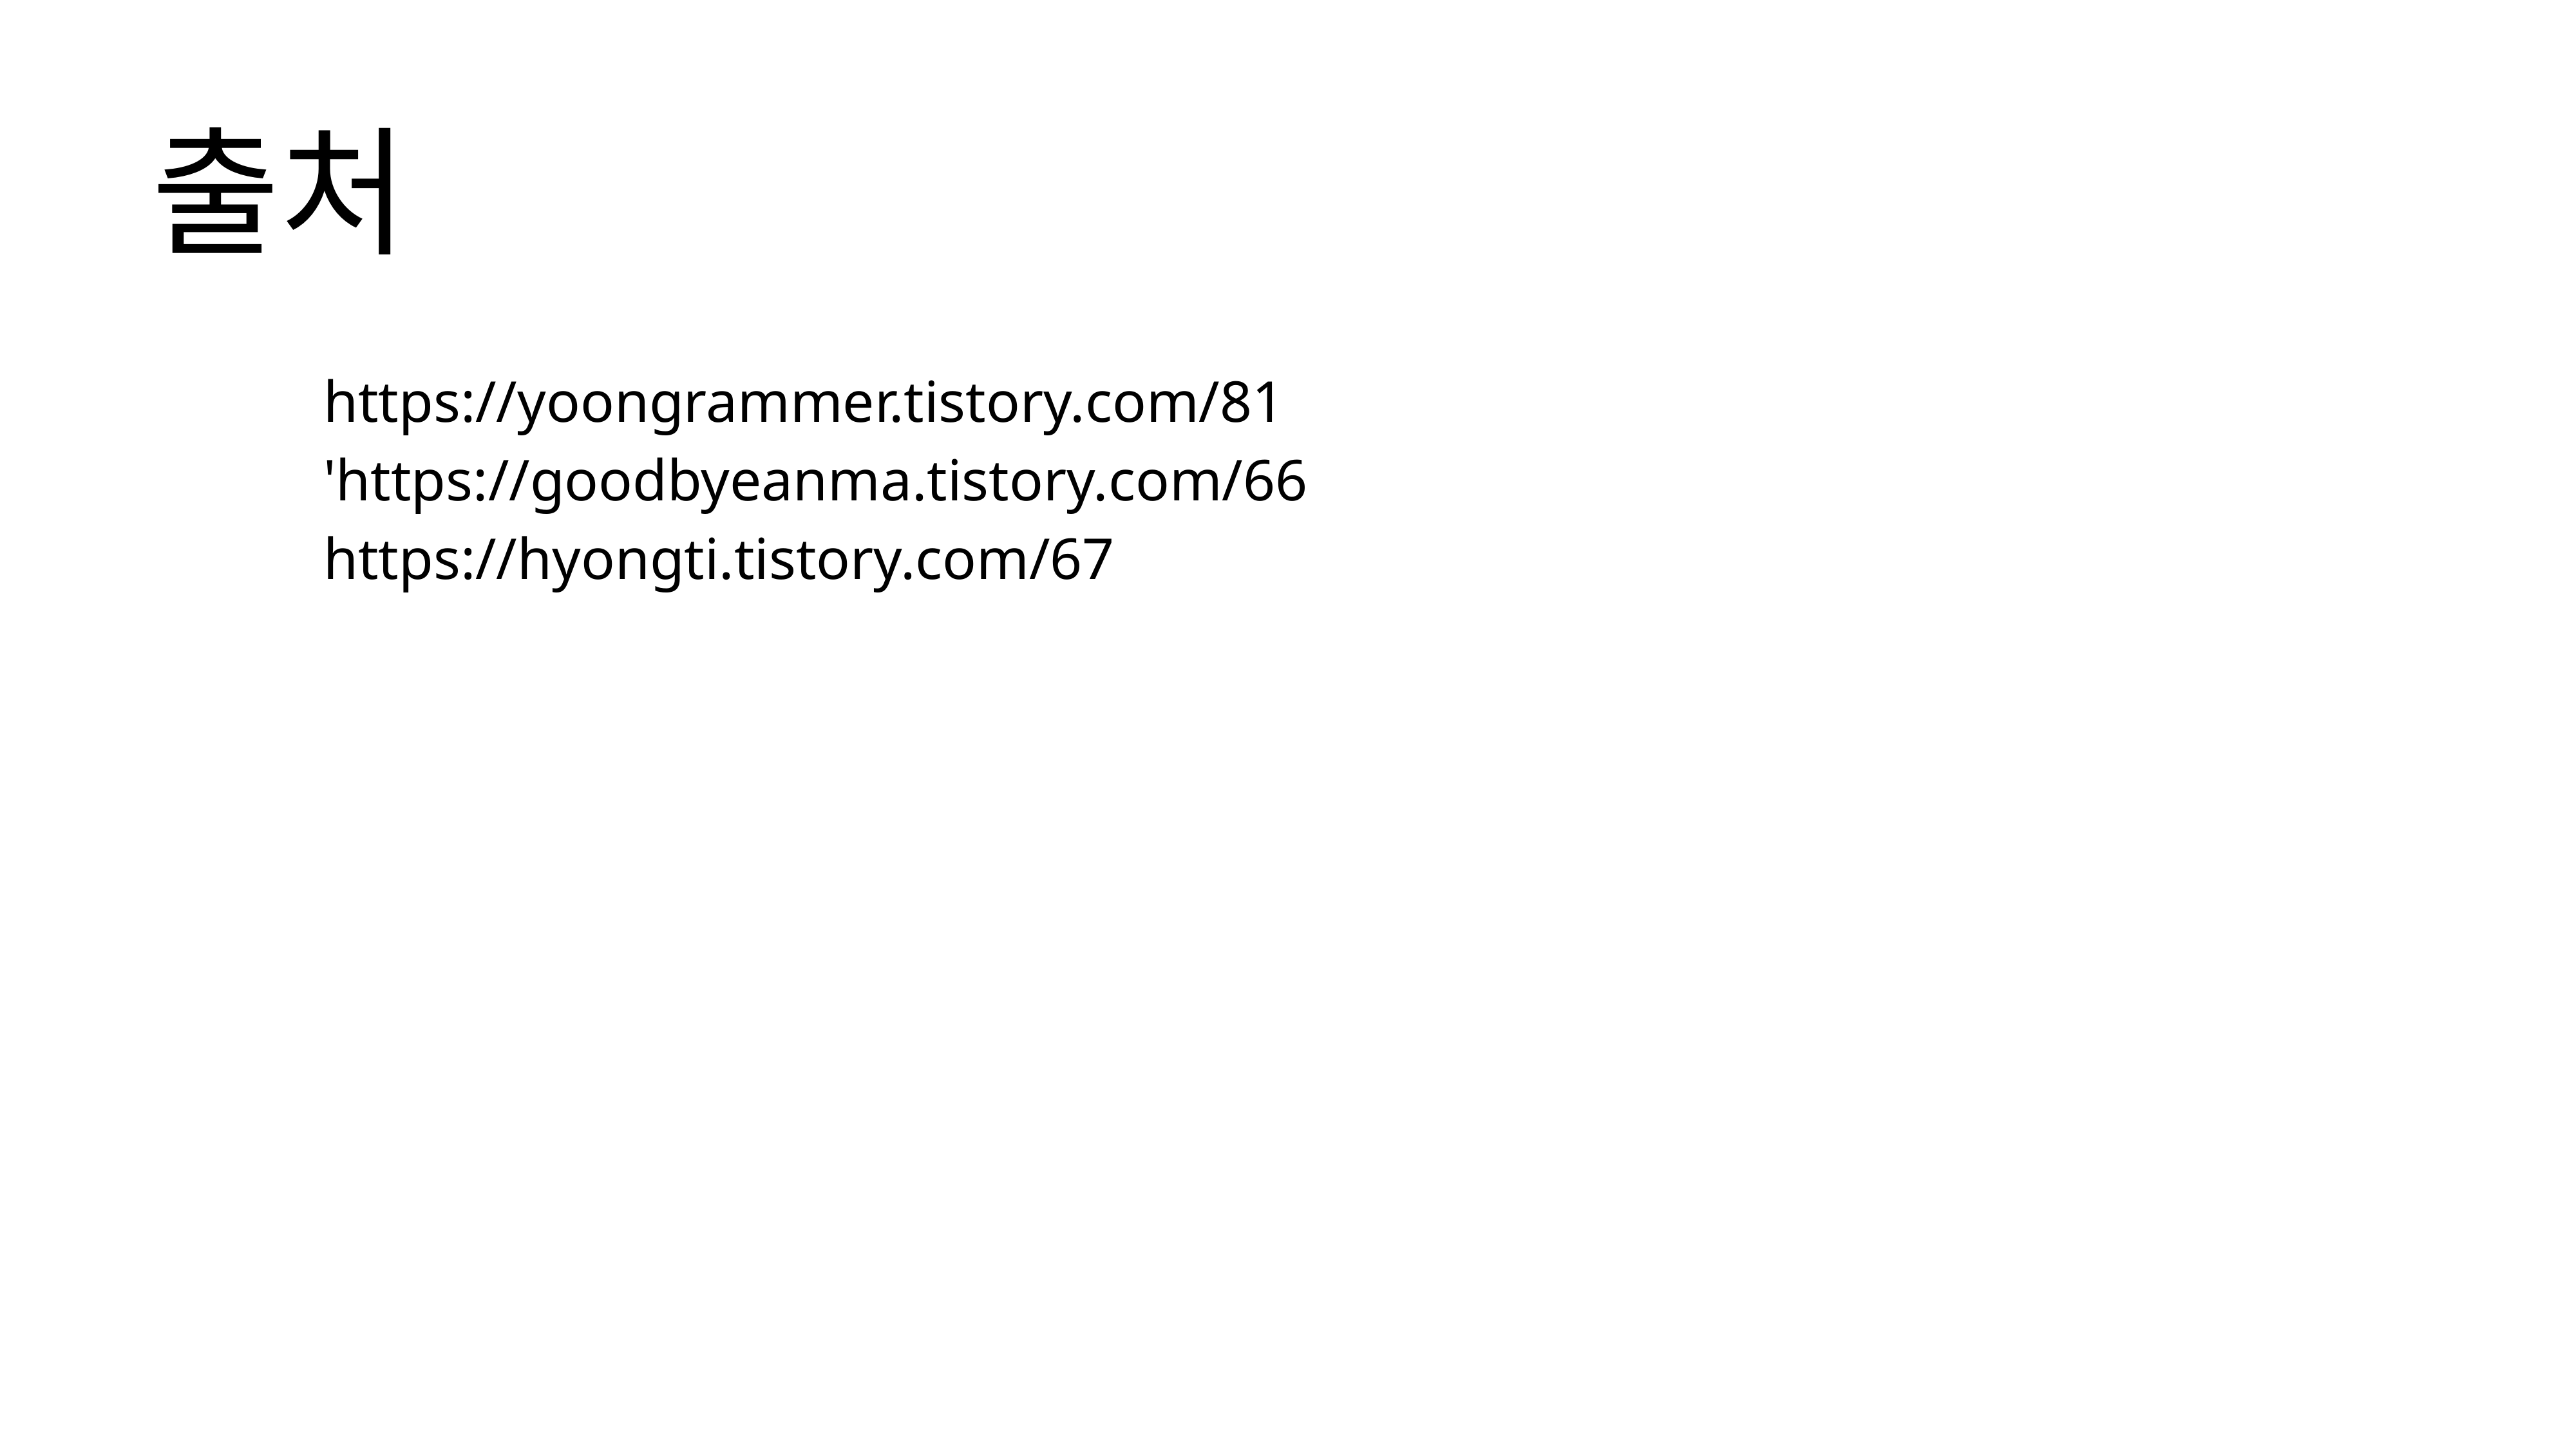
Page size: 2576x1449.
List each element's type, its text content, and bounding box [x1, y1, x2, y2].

text_box 출처 [142, 72, 426, 269]
text_box https://yoongrammer.tistory.com/81 'https://goodbyeanma.tistory.com/66 https://hyongti.tistory.com/67 [314, 350, 2058, 745]
